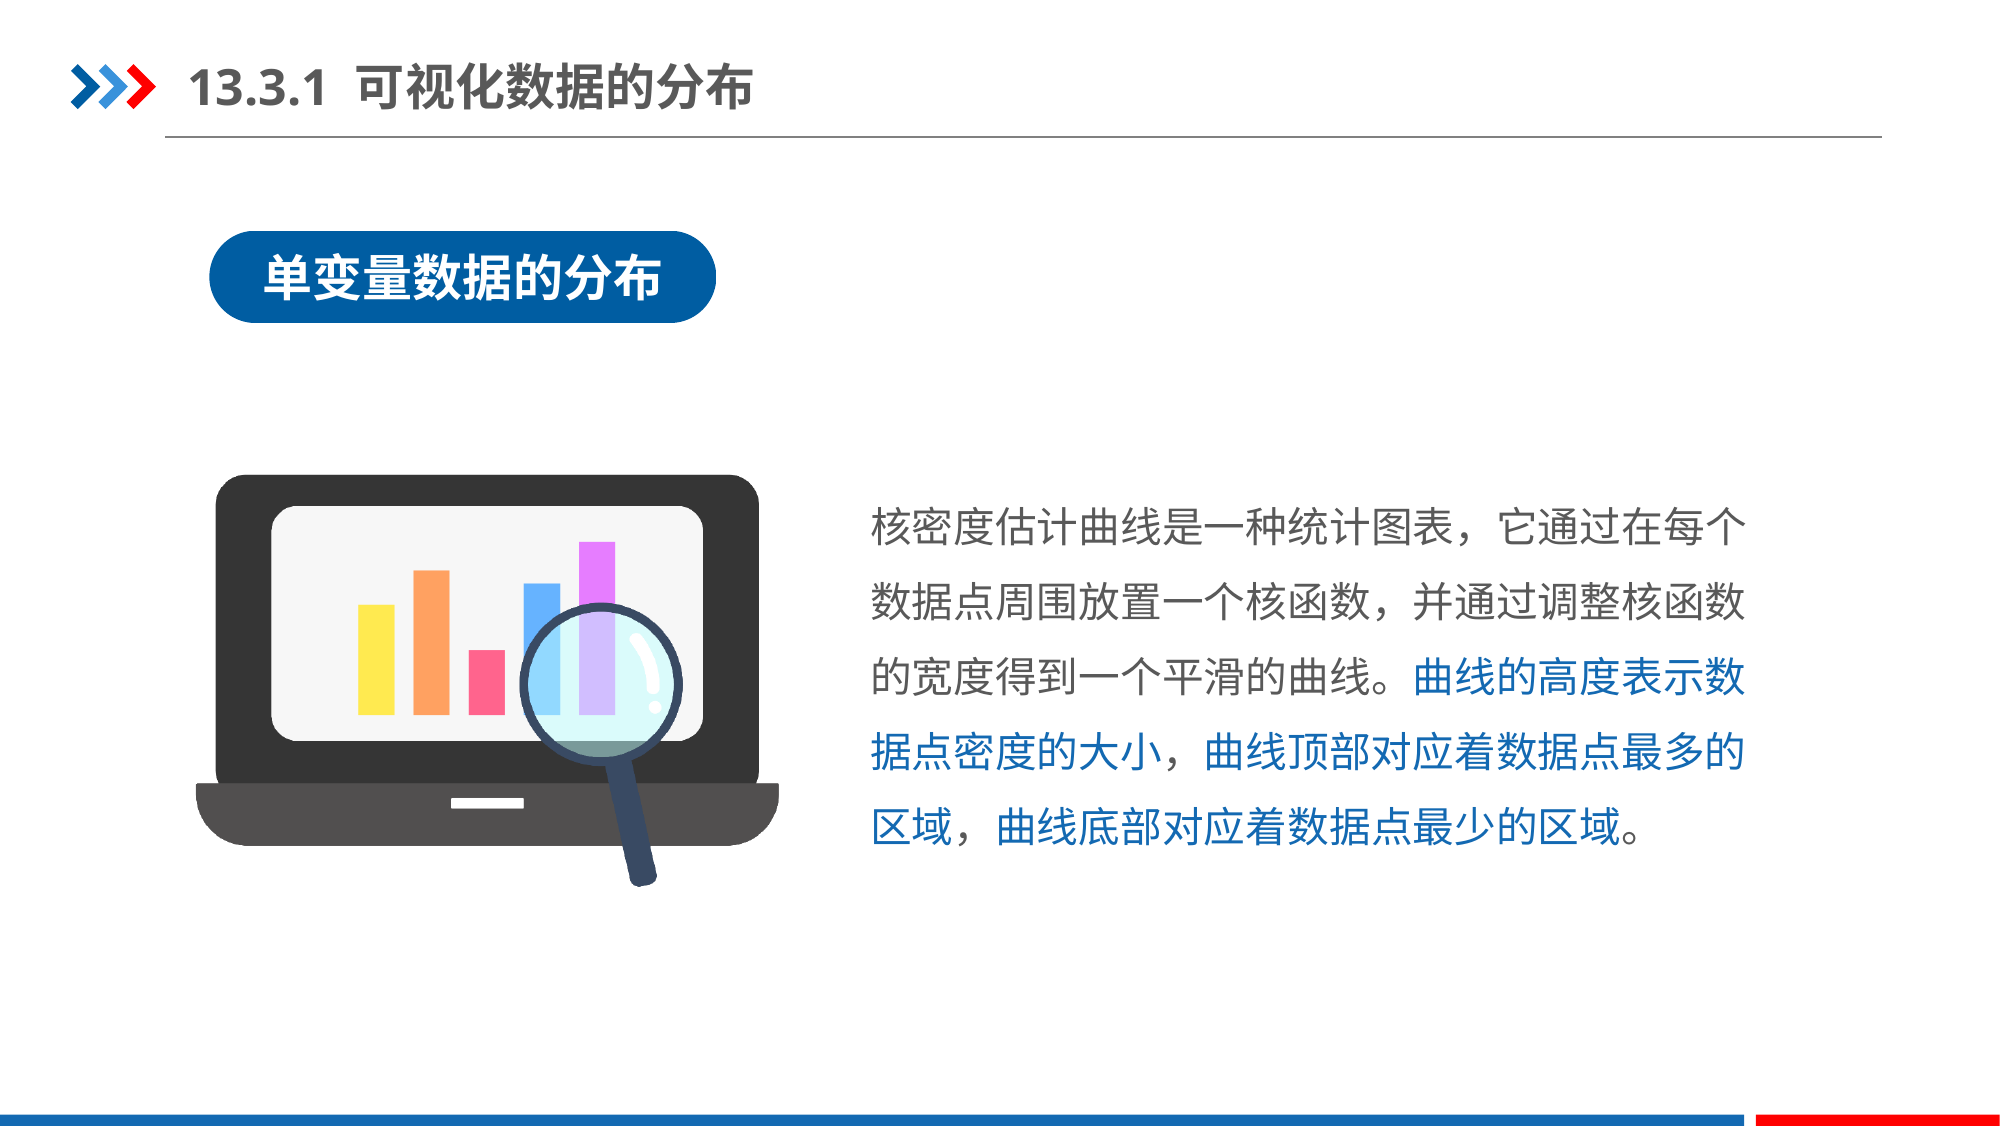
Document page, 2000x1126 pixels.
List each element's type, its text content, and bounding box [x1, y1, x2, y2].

text_box 单变量数据的分布 [207, 228, 719, 280]
picture [113, 281, 856, 1024]
text_box 13.3.1 可视化数据的分布 [187, 43, 1036, 127]
text_box 核密度估计曲线是一种统计图表，它通过在每个数据点周围放置一个核函数，并通过调整核函数的宽度得到一个平滑的曲线。曲线的高度表示数据点密度的大小，曲线顶部对应着数据点最多的区域，曲线底部对应着数据点最少的区域。 [860, 468, 1789, 858]
